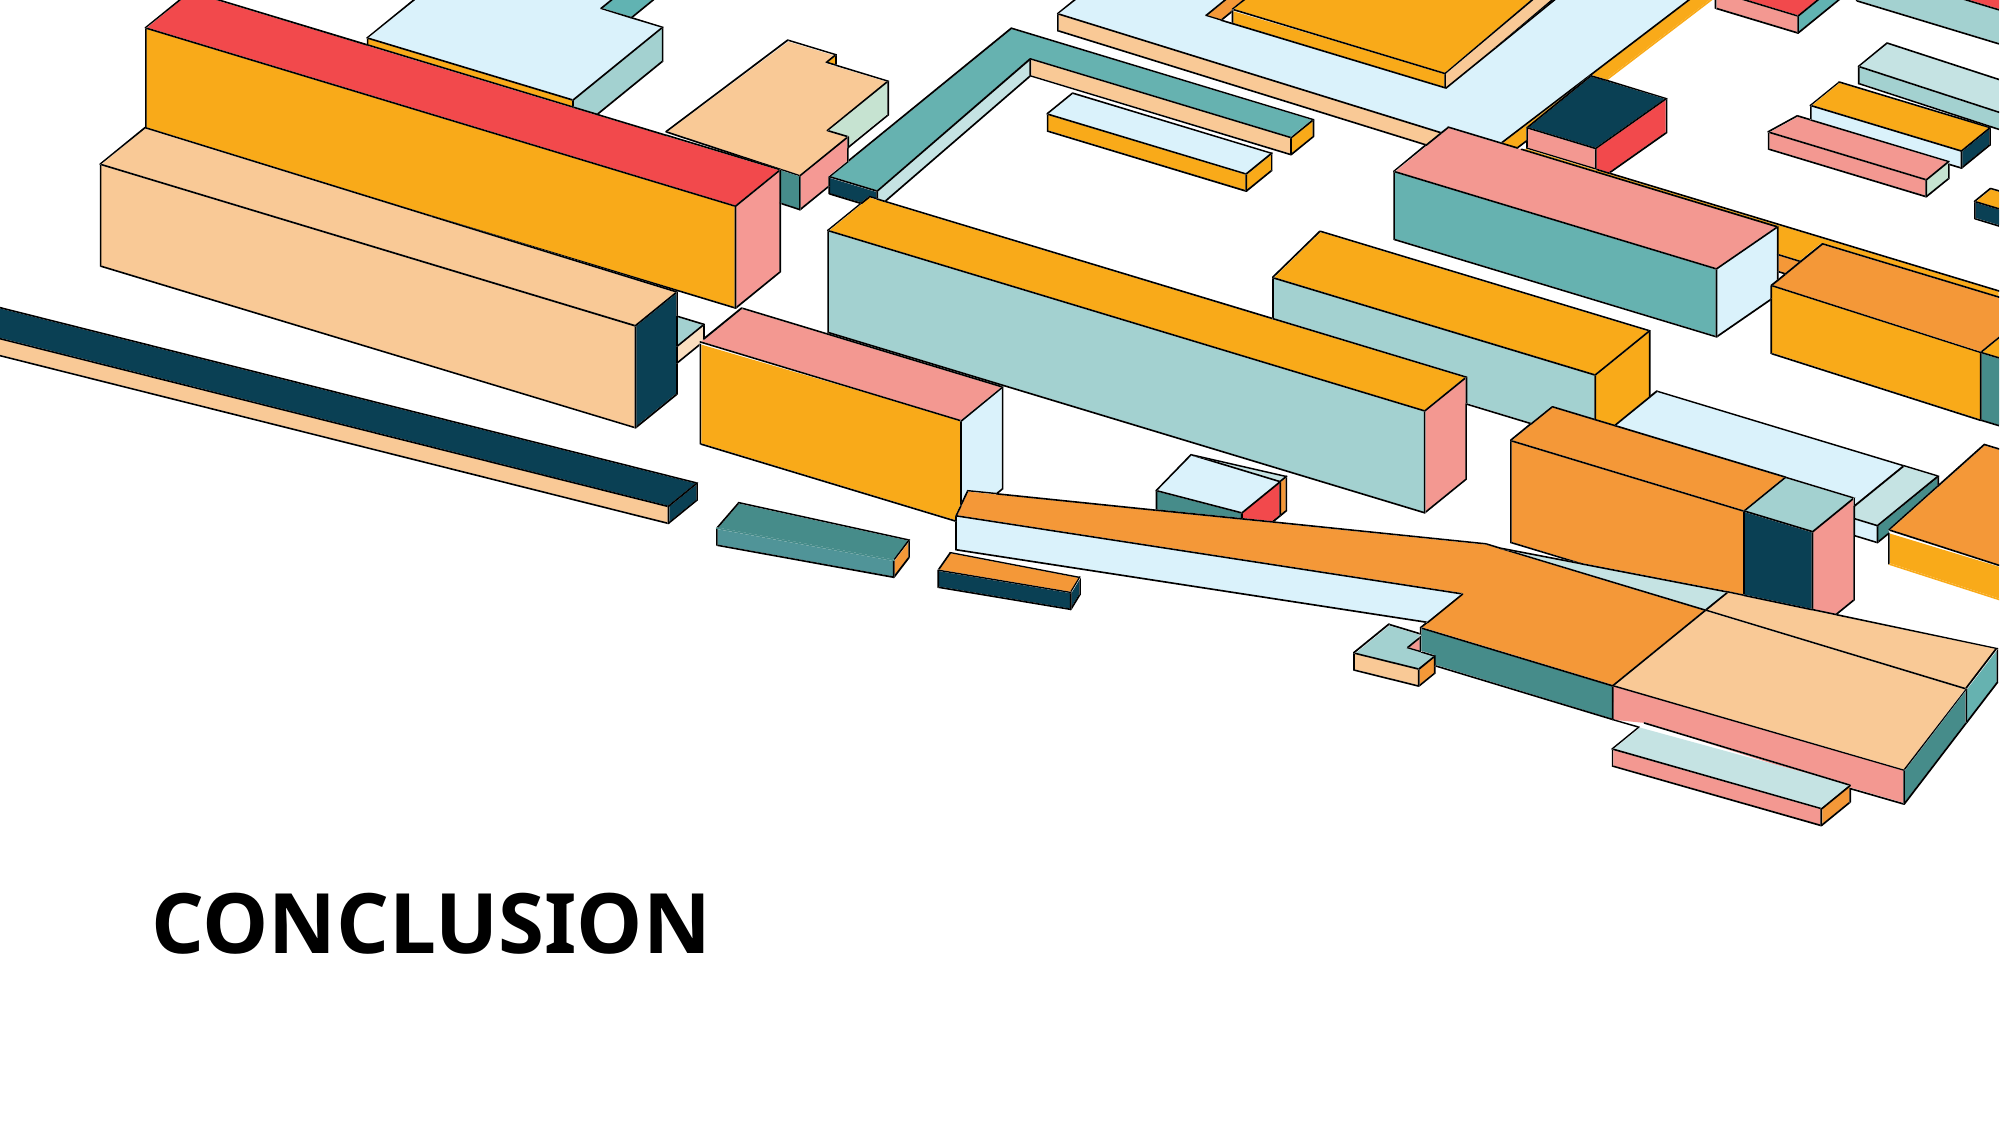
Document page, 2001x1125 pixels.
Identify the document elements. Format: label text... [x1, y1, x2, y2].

title CONCLUSION [136, 766, 1862, 980]
